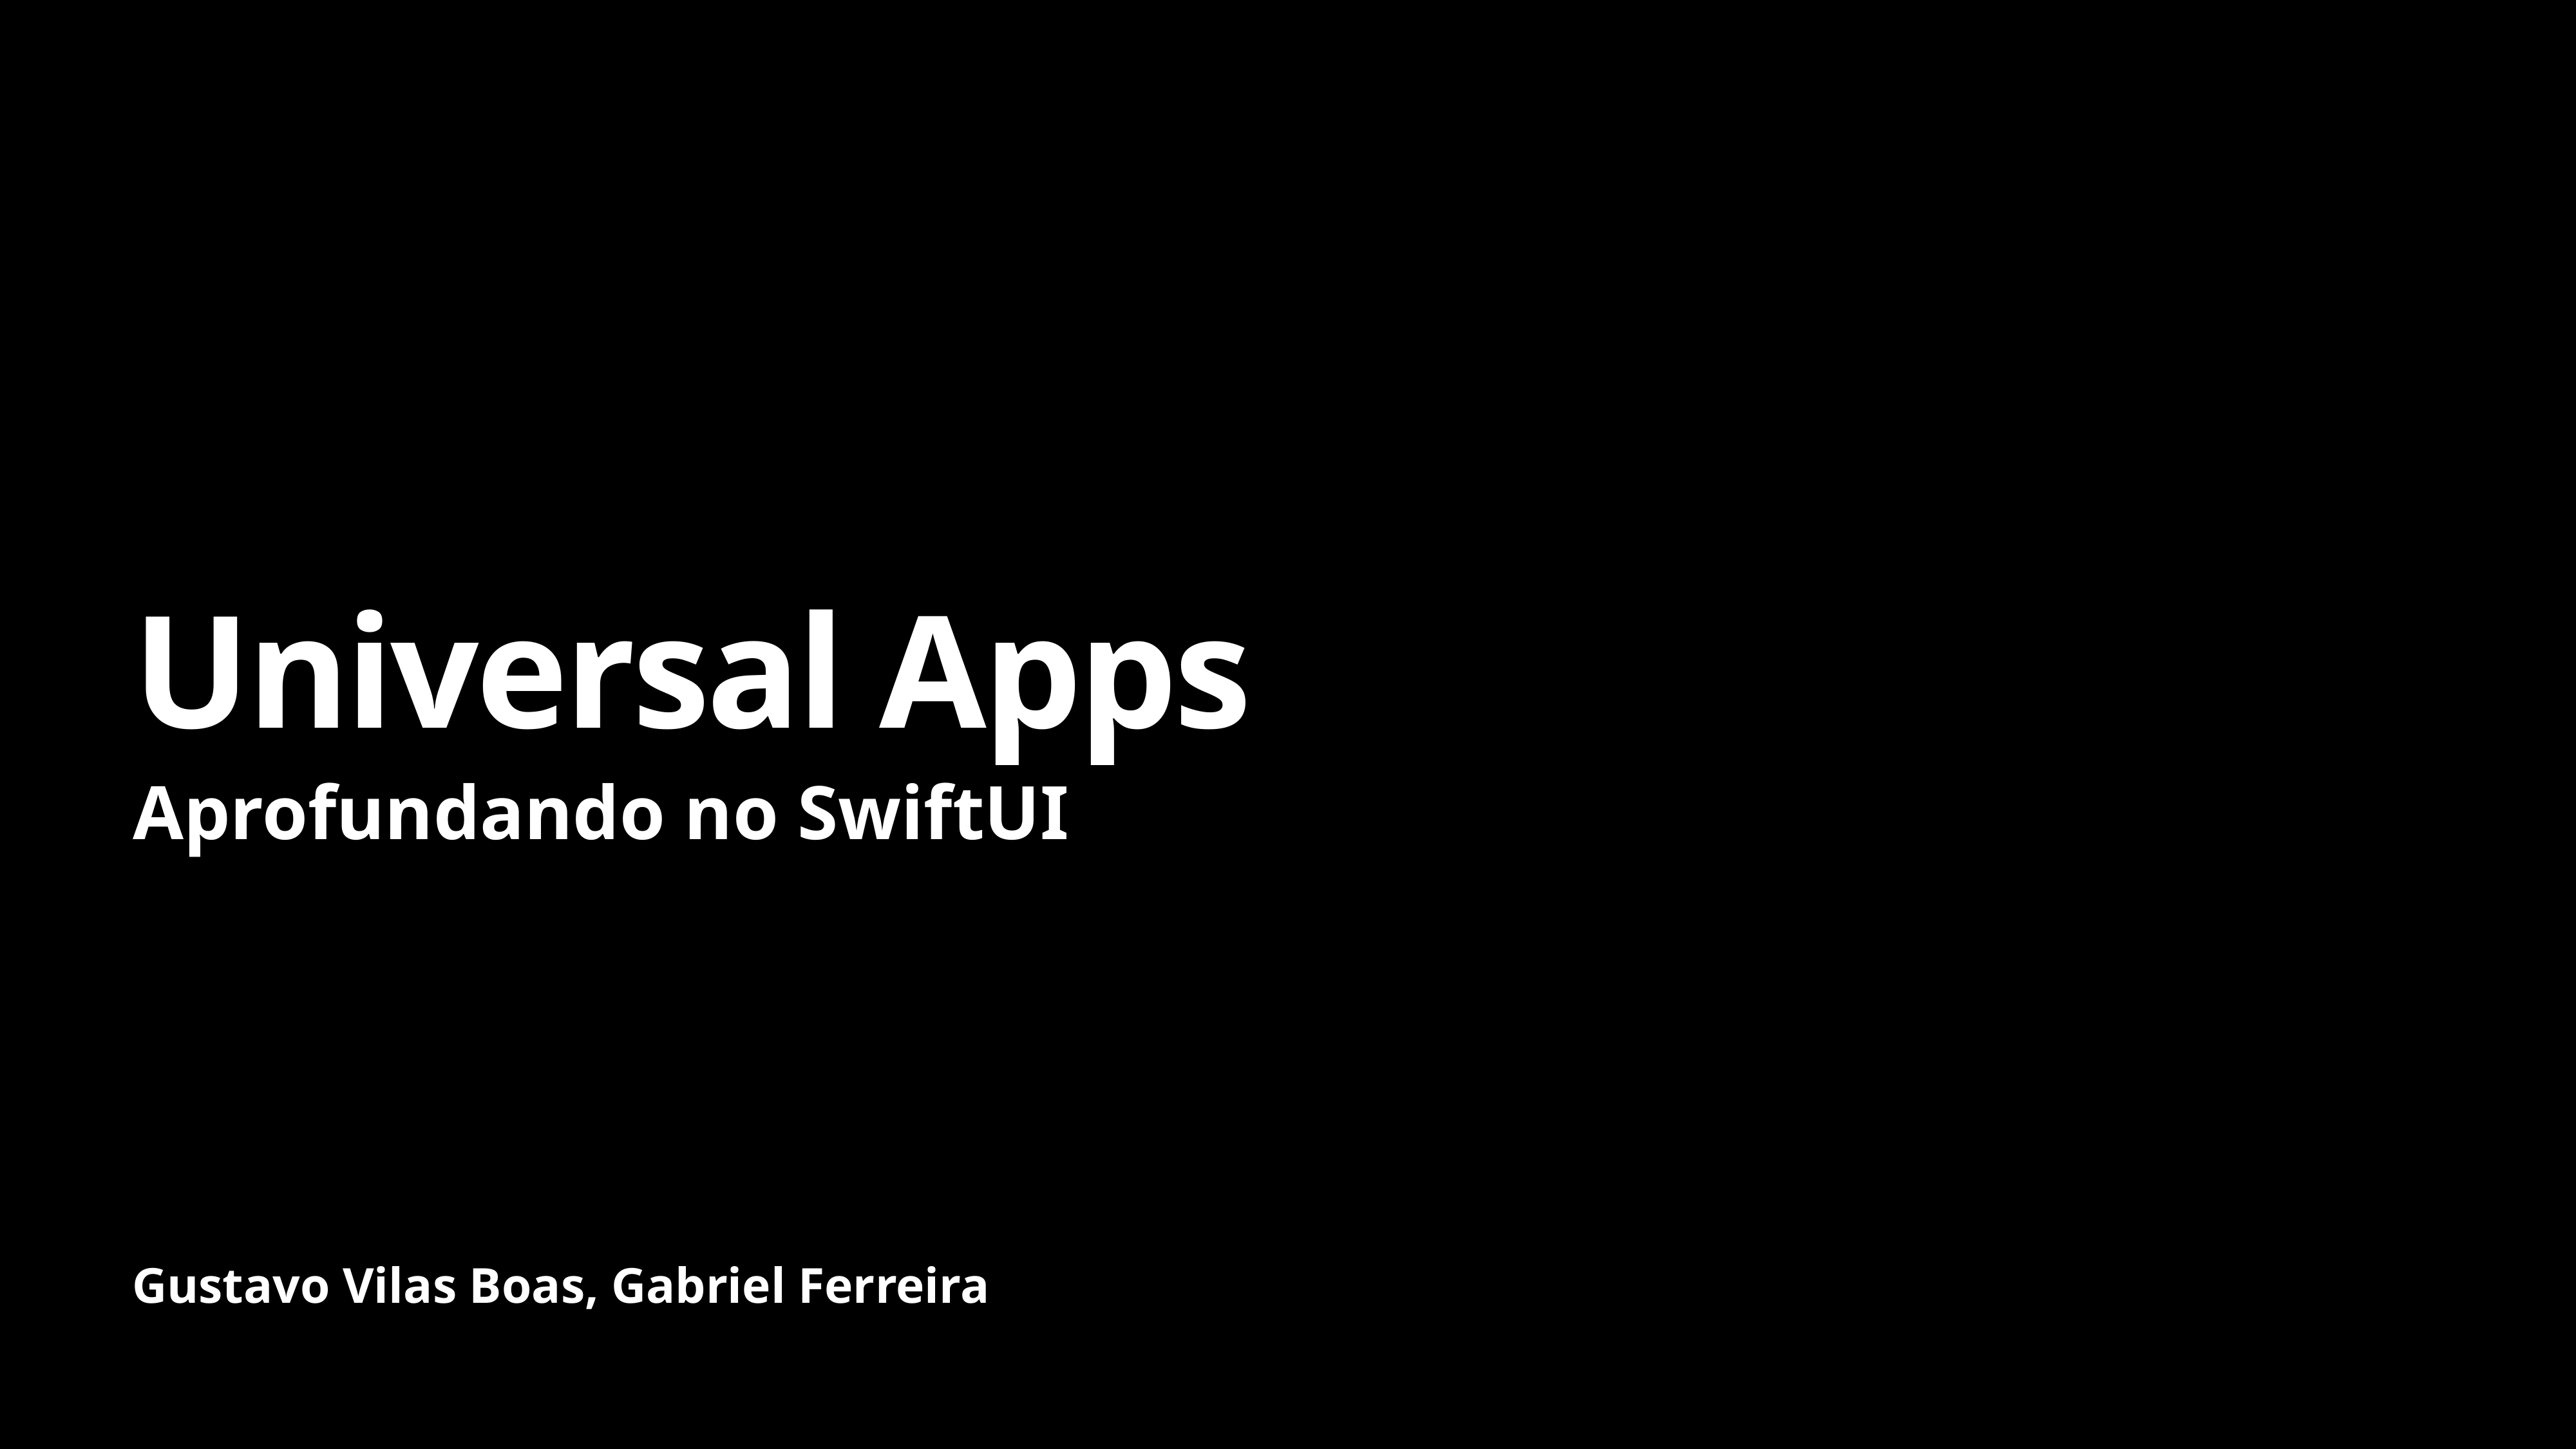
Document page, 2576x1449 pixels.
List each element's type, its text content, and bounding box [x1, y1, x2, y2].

title Universal Apps [127, 271, 2449, 760]
subtitle Aprofundando no SwiftUI [127, 760, 2449, 962]
list Gustavo Vilas Boas, Gabriel Ferreira [127, 1250, 2449, 1319]
